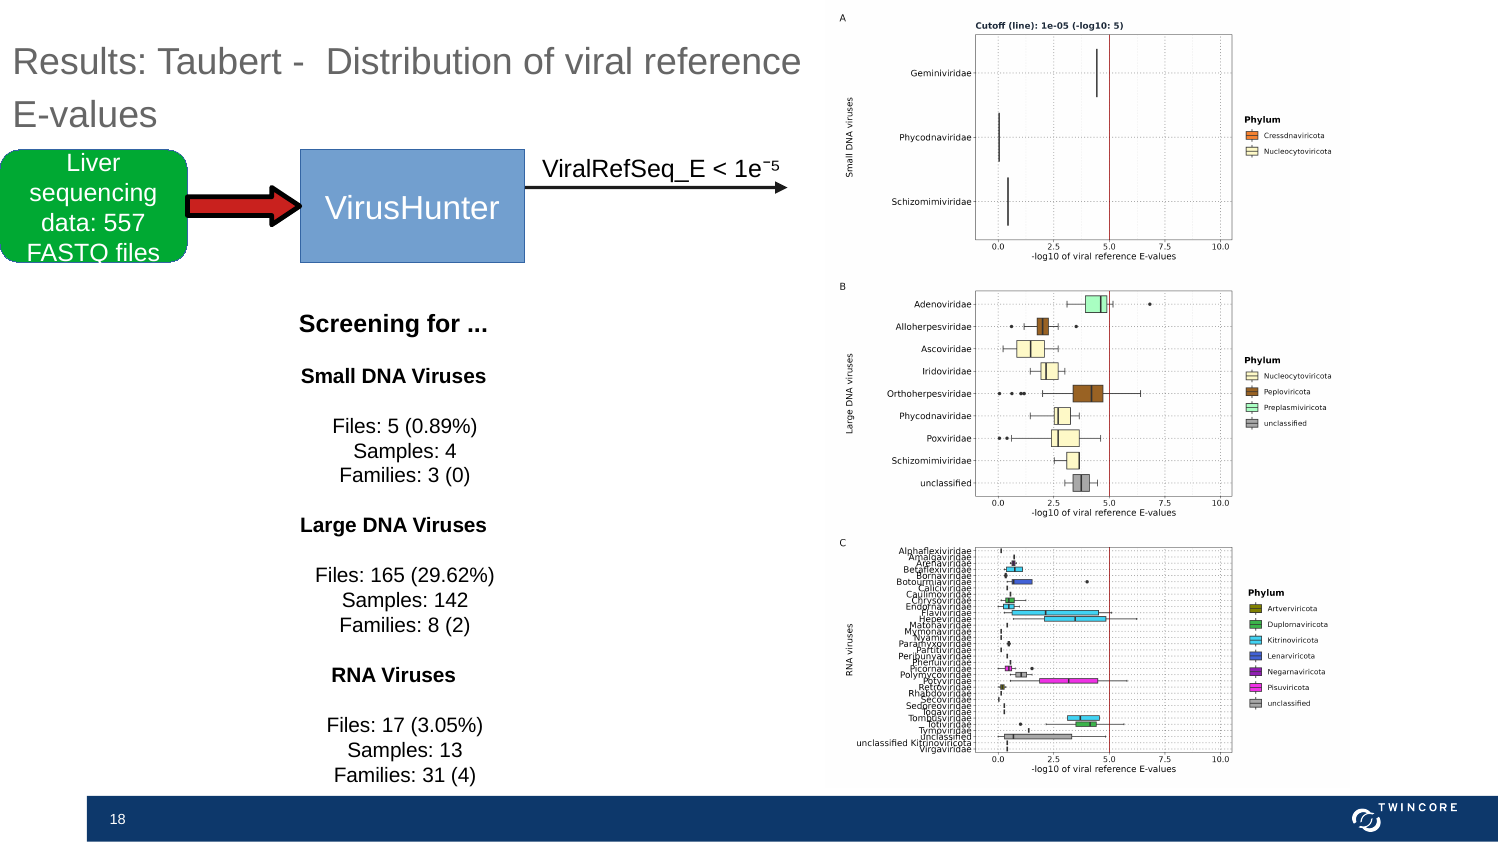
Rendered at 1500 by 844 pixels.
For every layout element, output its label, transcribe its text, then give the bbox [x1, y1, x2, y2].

picture [824, 0, 1351, 788]
text_box Screening for ... Small DNA Viruses Files: 5 (0.89%) Samples: 4 Families: 3 (0) Large DNA Viruses Files: 165 (29.62%) Samples: 142 Families: 8 (2) RNA Viruses Files: 17 (3.05%) Samples: 13 Families: 31 (4) [37, 299, 750, 844]
text_box [775, 188, 787, 194]
picture [1352, 803, 1457, 832]
text_box ViralRefSeq_E < 1e⁻⁵ [525, 144, 799, 188]
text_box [0, 149, 526, 263]
